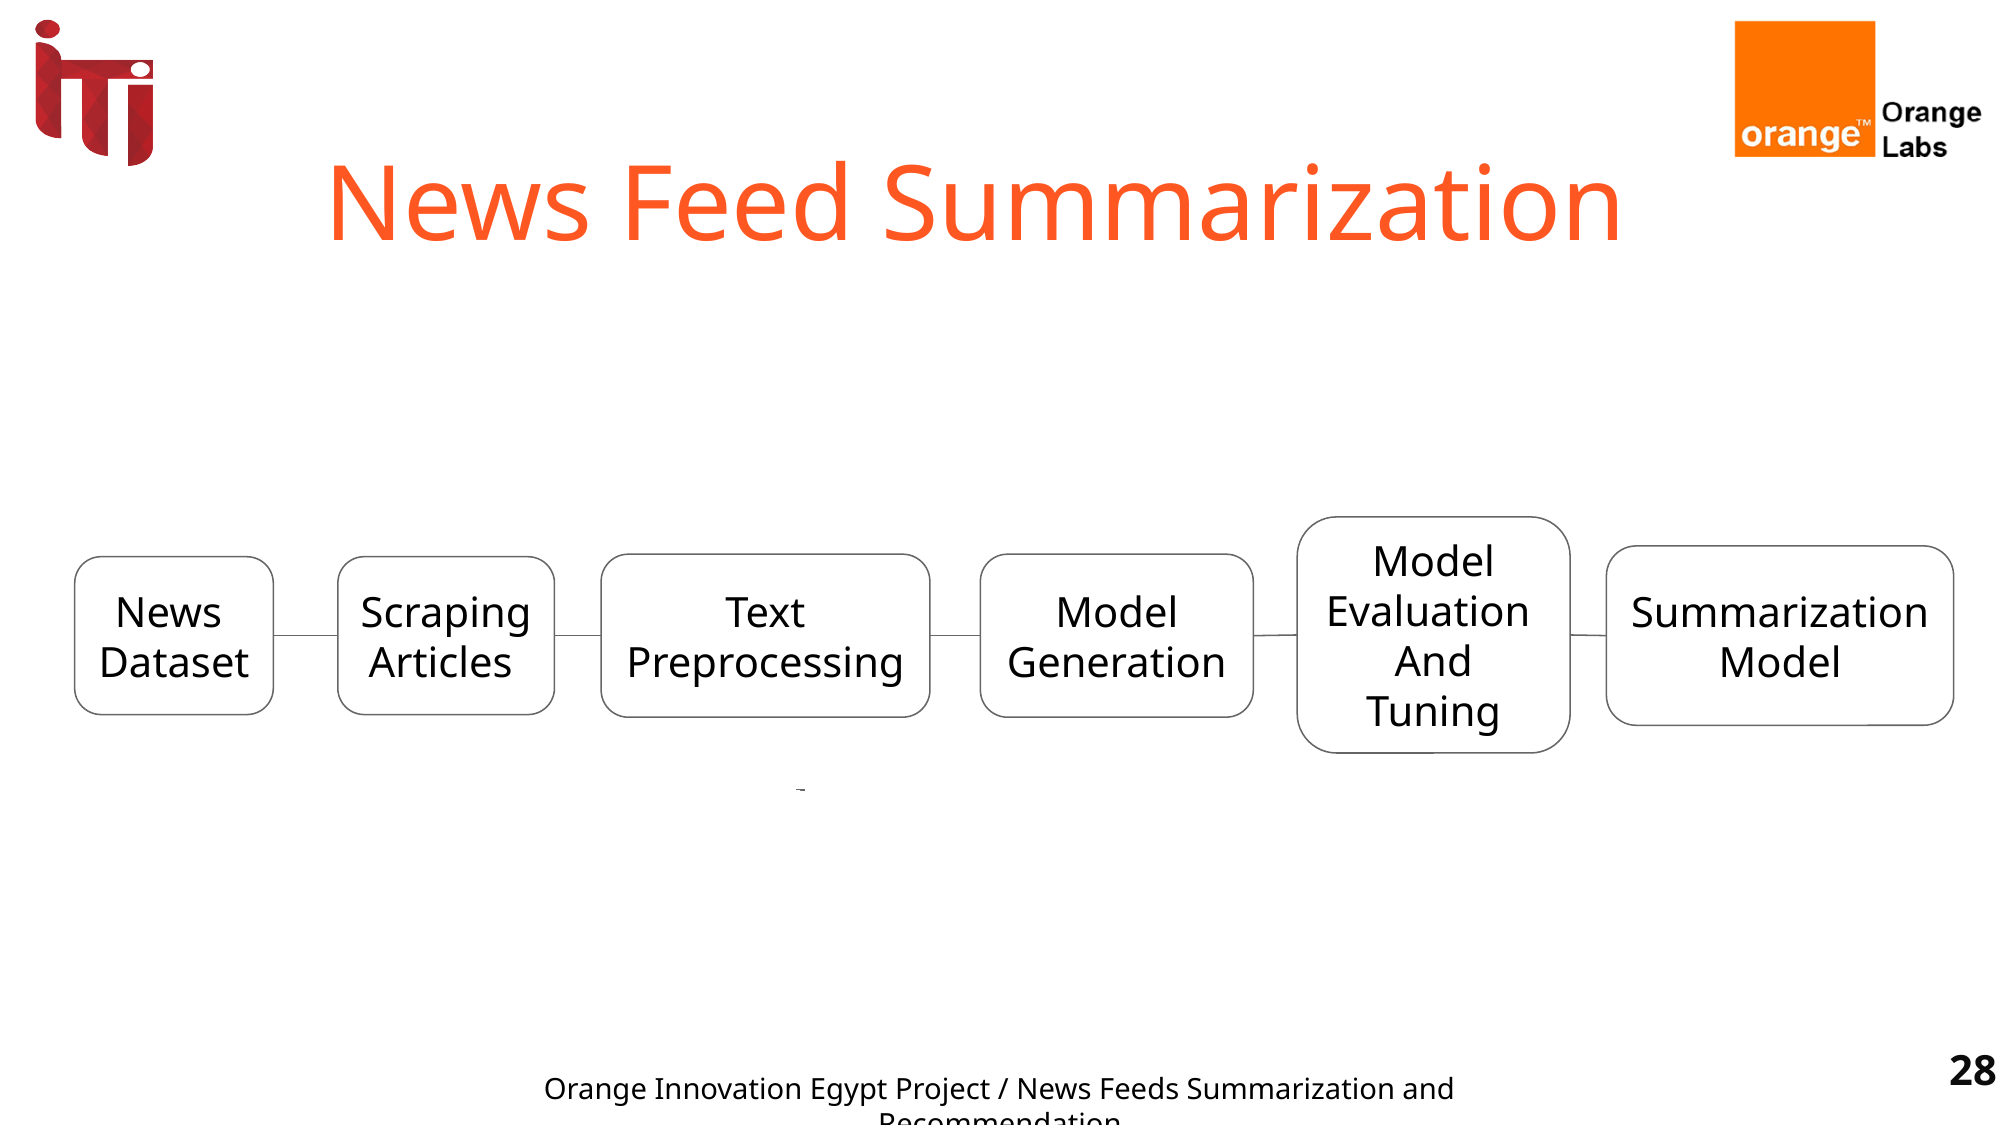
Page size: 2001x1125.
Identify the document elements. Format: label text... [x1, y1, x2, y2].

text_box Summarization Model [1606, 545, 1954, 726]
slide_number ‹#› [1852, 1050, 2000, 1096]
text_box News Dataset [74, 556, 274, 715]
text_box Scraping Articles [337, 556, 555, 715]
title News Feed Summarization [140, 87, 1736, 334]
text_box Model Evaluation And Tuning [1297, 516, 1571, 754]
text_box Text Preprocessing [601, 554, 930, 718]
text_box Model Generation [980, 554, 1254, 718]
picture [1712, 12, 2000, 166]
picture [24, 0, 169, 166]
